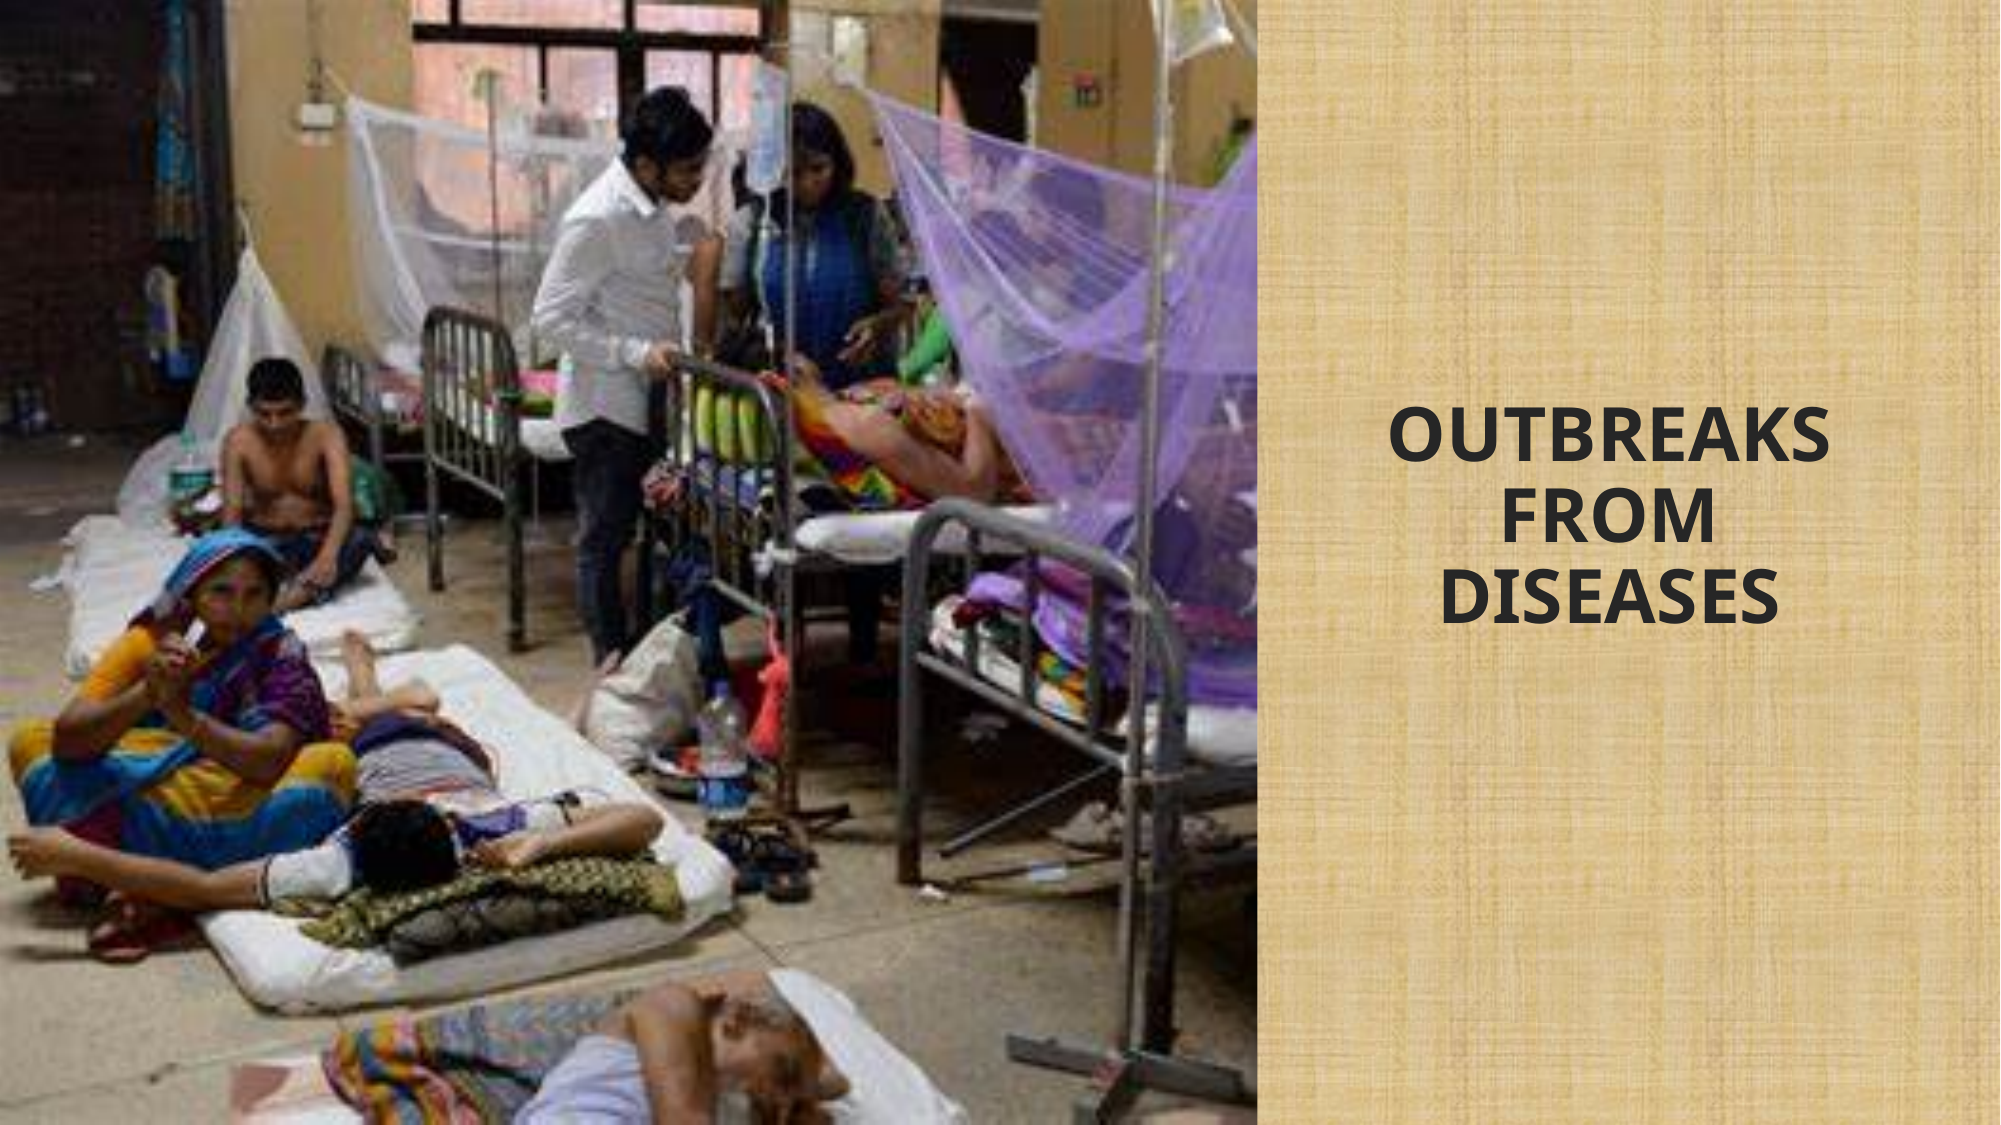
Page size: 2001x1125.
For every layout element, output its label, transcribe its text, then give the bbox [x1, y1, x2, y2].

text_box [1258, 0, 2000, 1125]
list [0, 0, 1258, 1125]
title OUTBREAKS FROM DISEASES [1331, 256, 1888, 647]
